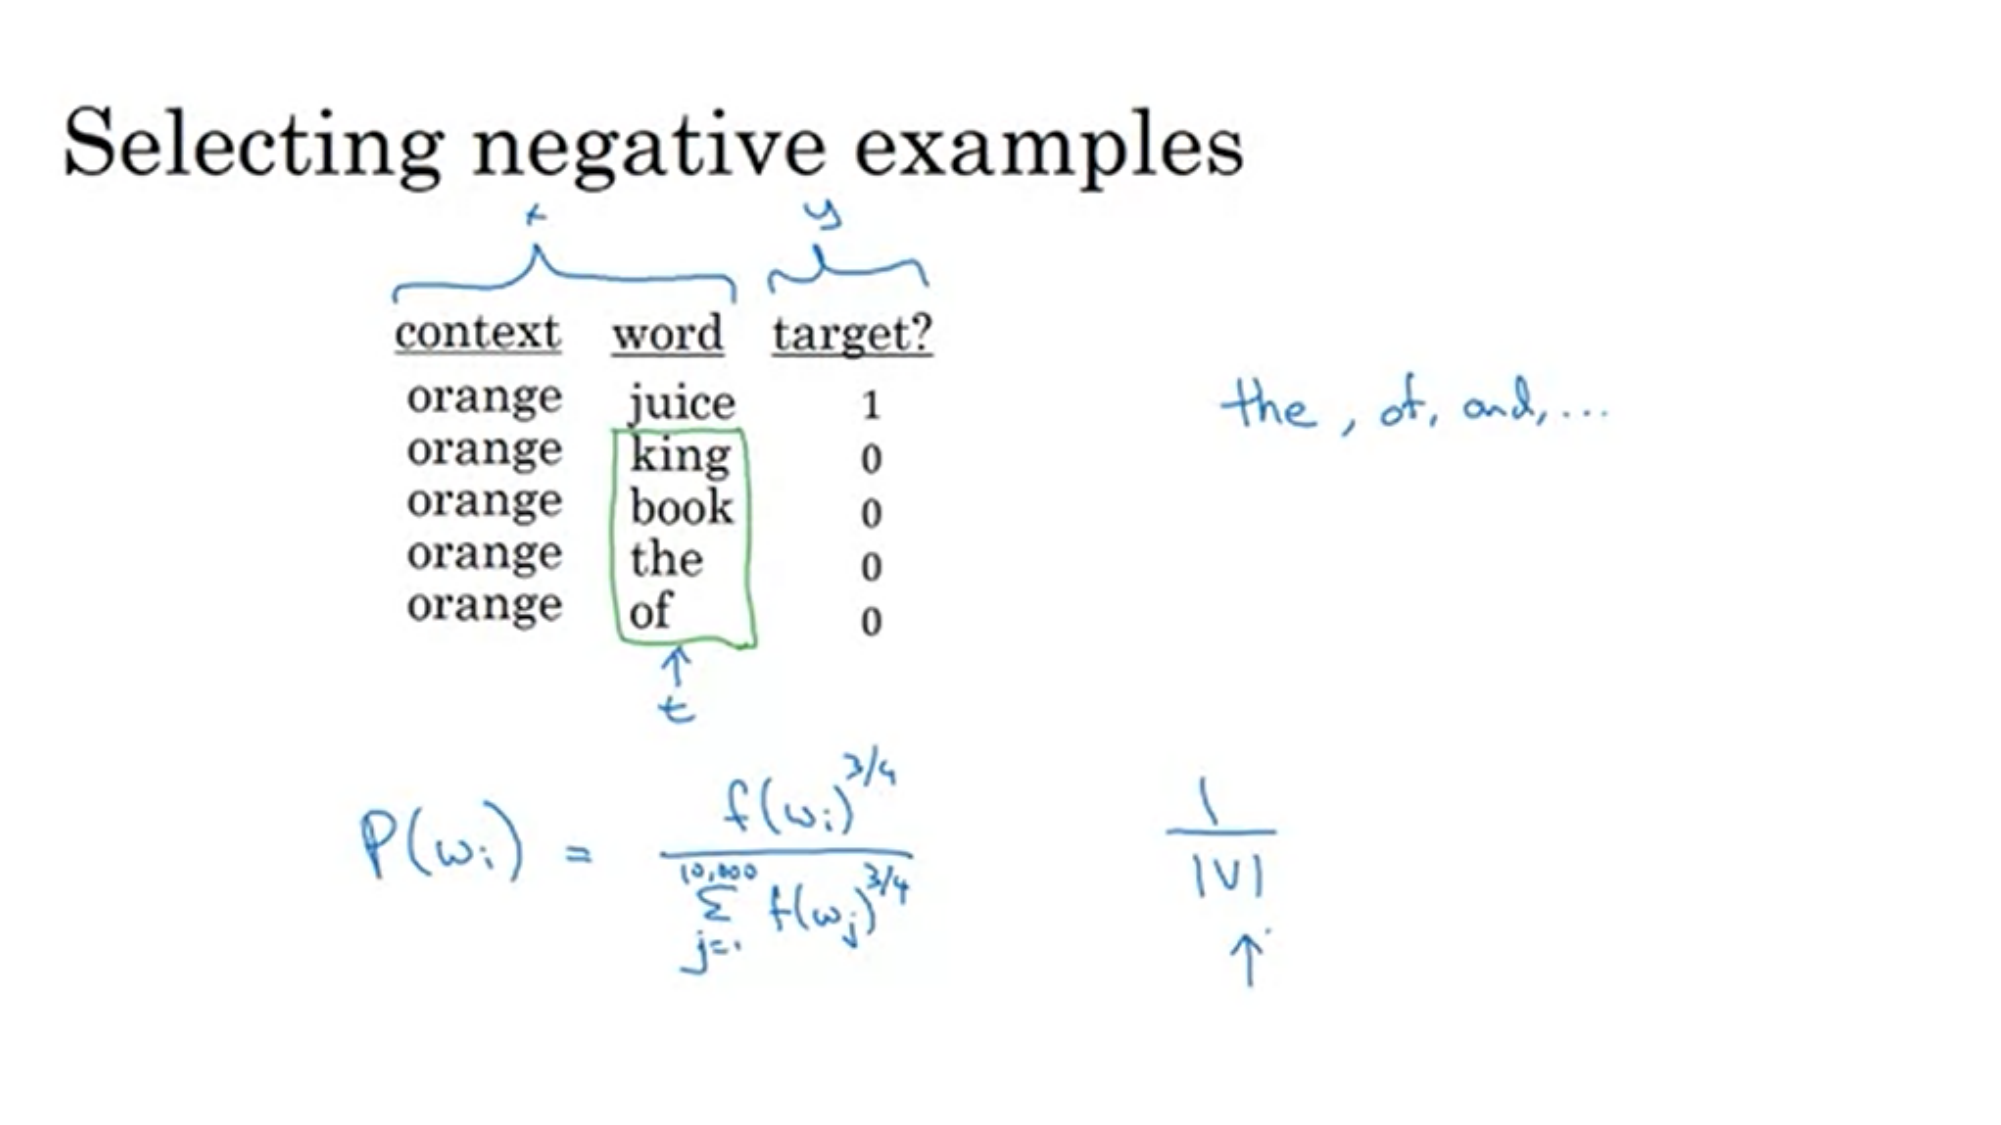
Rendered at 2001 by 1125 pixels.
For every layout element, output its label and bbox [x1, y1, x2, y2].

picture [39, 78, 1961, 1046]
